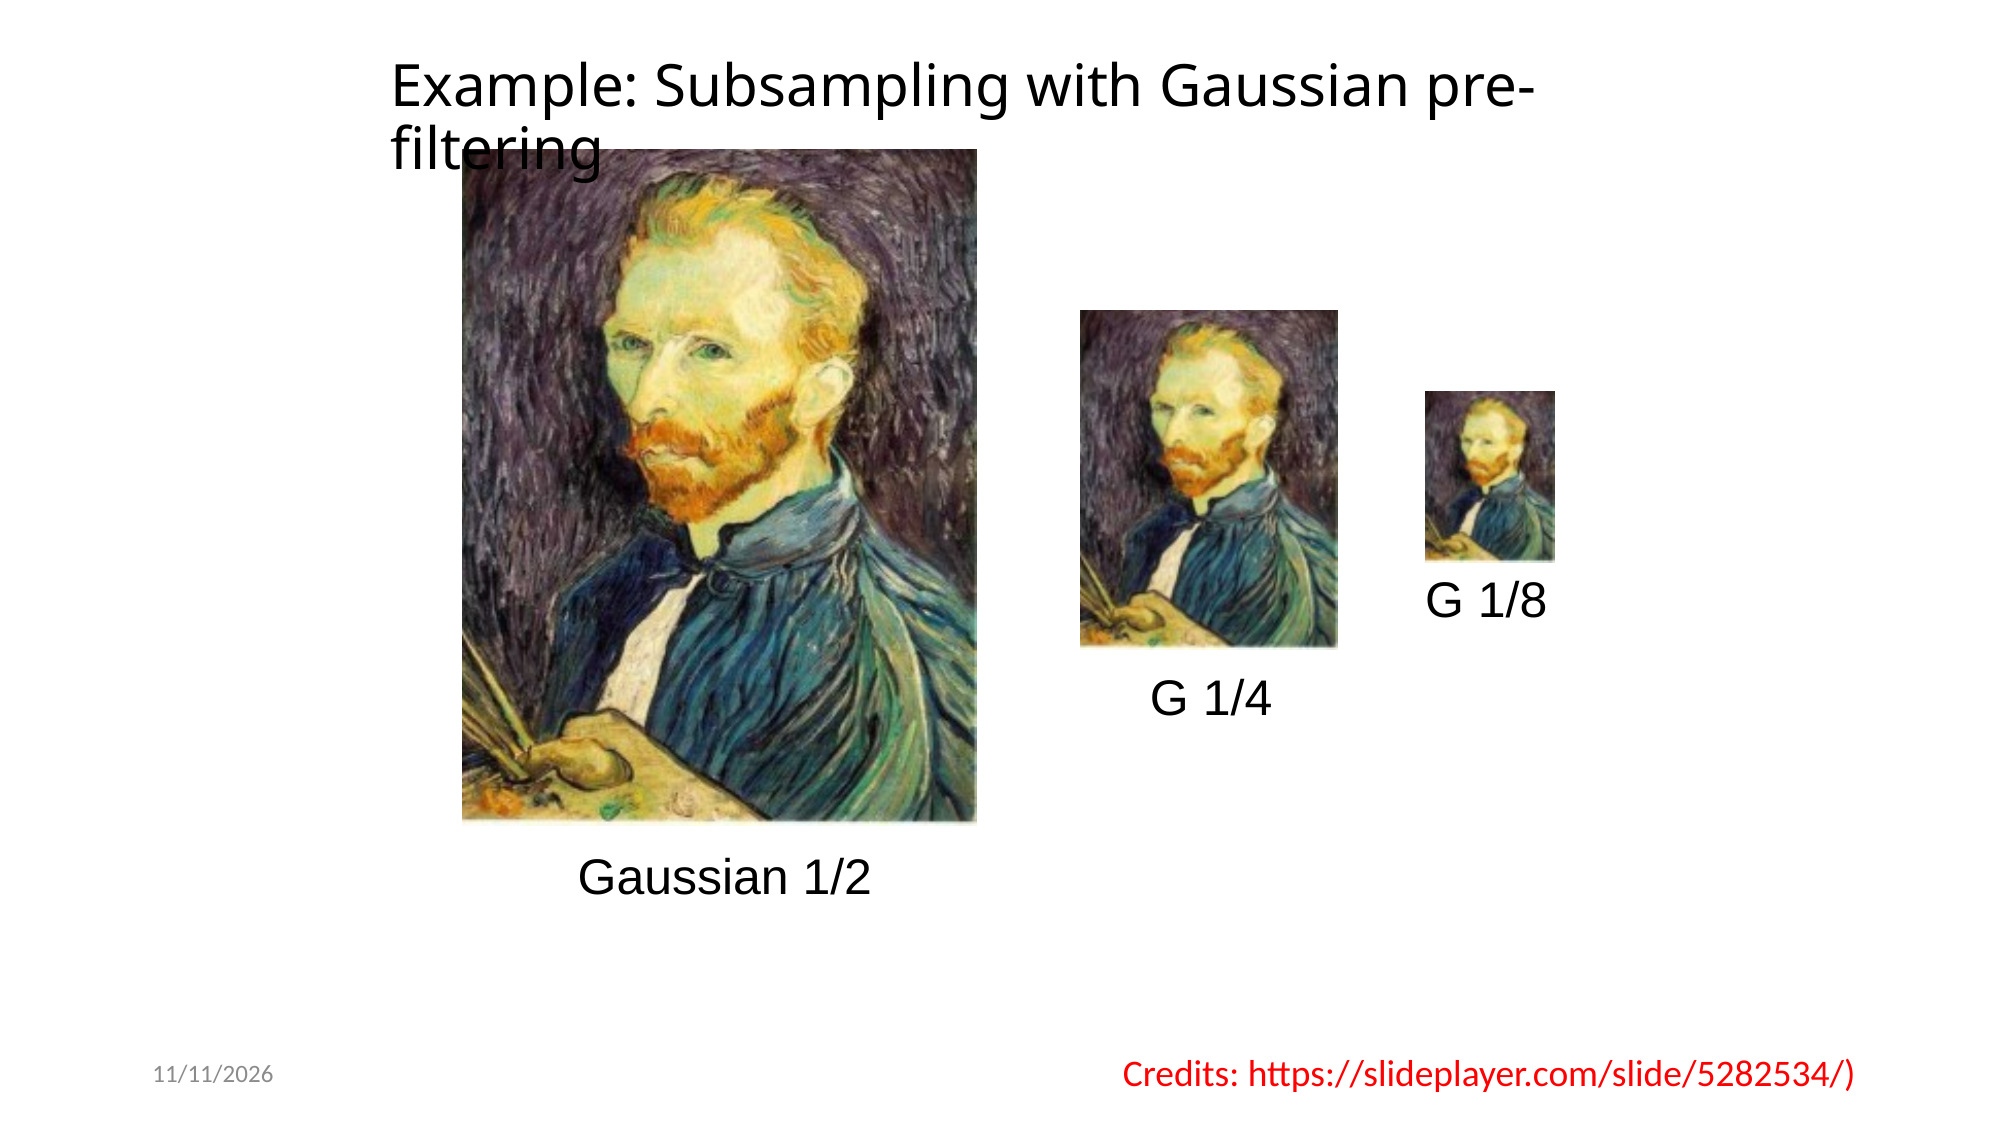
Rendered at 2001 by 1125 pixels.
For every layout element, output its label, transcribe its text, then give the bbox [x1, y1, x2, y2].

text_box G 1/4 [1135, 658, 1288, 733]
text_box [300, 900, 1750, 1088]
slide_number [137, 1042, 588, 1103]
picture [1424, 391, 1555, 563]
text_box Gaussian 1/2 [562, 837, 888, 900]
picture [1080, 310, 1338, 650]
text_box G 1/8 [1410, 560, 1563, 636]
picture [462, 149, 977, 826]
text_box Credits: https://slideplayer.com/slide/5282534/) [1108, 1041, 1871, 1102]
title Example: Subsampling with Gaussian pre-filtering [375, 50, 1675, 188]
